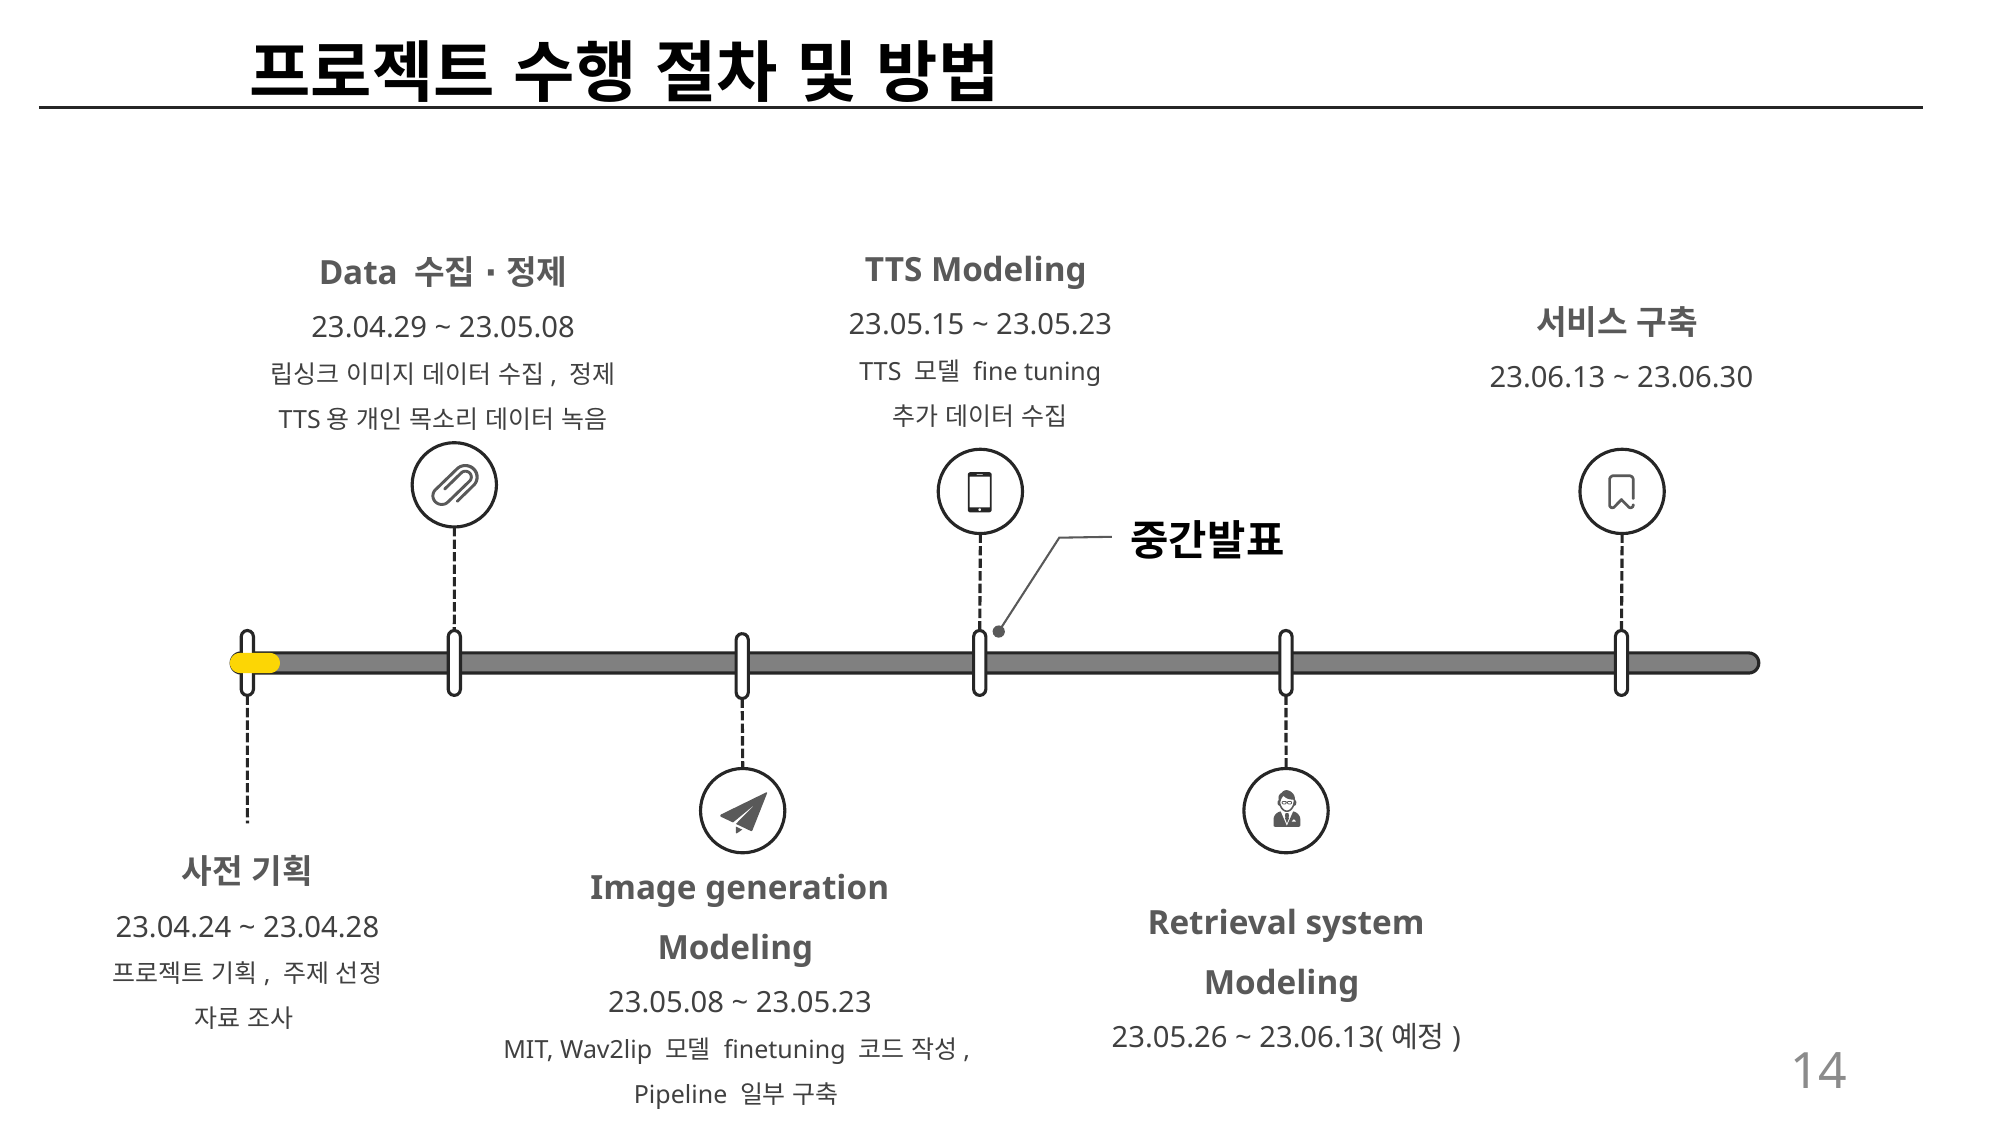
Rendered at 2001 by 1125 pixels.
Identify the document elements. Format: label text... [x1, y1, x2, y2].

text_box [967, 472, 992, 513]
text_box [462, 651, 735, 675]
text_box 중간발표 [992, 535, 1112, 638]
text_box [1273, 790, 1301, 827]
text_box Data 수집 ∙ 정제 23.04.29 ~ 23.05.08 립싱크 이미지 데이터 수집, 정제 TTS용 개인 목소리 데이터 녹음 [232, 223, 654, 441]
text_box [937, 448, 1024, 535]
text_box [240, 629, 255, 651]
text_box [240, 675, 255, 697]
text_box [699, 767, 786, 838]
text_box 서비스 구축 23.06.13 ~ 23.06.30 [1430, 273, 1813, 401]
text_box [431, 464, 479, 506]
text_box [735, 632, 750, 700]
text_box Image generation Modeling 23.05.08 ~ 23.05.23 MIT, Wav2lip 모델 finetuning 코드 작성, Pipeline 일부 구축 [462, 838, 1018, 1116]
text_box [1608, 474, 1635, 510]
text_box [1294, 651, 1614, 675]
text_box 프로젝트 수행 절차 및 방법 [88, 22, 1162, 107]
text_box 사전 기획 23.04.24 ~ 23.04.28 프로젝트 기획, 주제 선정 자료 조사 [37, 823, 458, 1041]
text_box 중간발표 [1116, 493, 1418, 584]
text_box [987, 651, 1278, 675]
text_box [1578, 448, 1666, 535]
text_box [447, 629, 462, 697]
text_box [1278, 629, 1294, 696]
slide_number 14 [1412, 1042, 1863, 1103]
text_box [228, 651, 282, 675]
text_box 프로젝트 수행 절차 및 방법 [88, 108, 1162, 118]
text_box [1614, 630, 1629, 697]
text_box [750, 651, 972, 675]
text_box [1242, 767, 1330, 854]
text_box TTS Modeling 23.05.15 ~ 23.05.23 TTS 모델 fine tuning 추가 데이터 수집 [789, 220, 1172, 438]
text_box [972, 629, 987, 697]
text_box [271, 651, 447, 675]
text_box [411, 441, 498, 528]
text_box [1629, 651, 1760, 675]
text_box [720, 792, 768, 834]
text_box Retrieval system Modeling 23.05.26 ~ 23.06.13(예정) [1095, 873, 1477, 1061]
